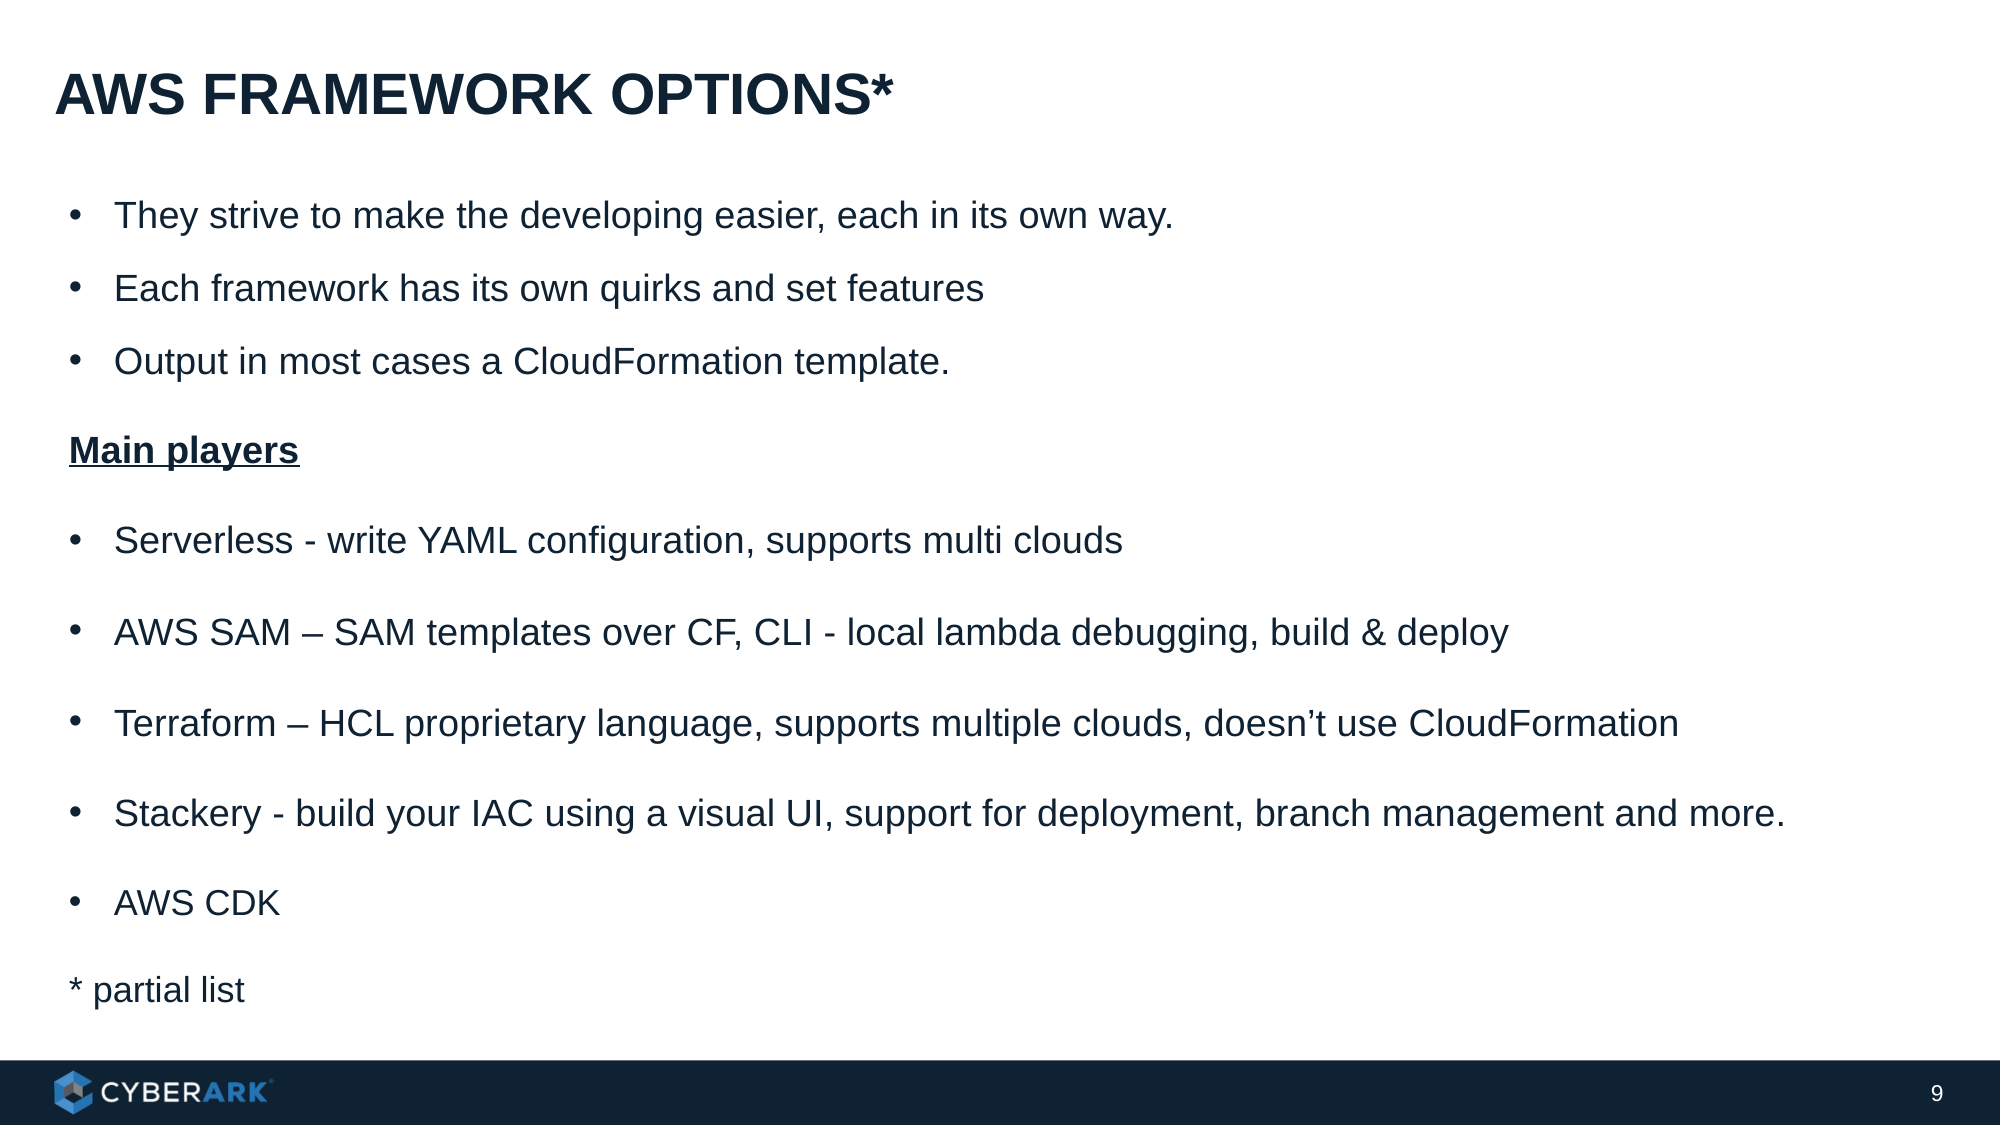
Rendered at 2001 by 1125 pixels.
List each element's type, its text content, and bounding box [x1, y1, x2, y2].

slide_number 9 [1758, 1077, 1944, 1108]
picture [54, 1070, 274, 1115]
title AWS Framework options* [54, 61, 1948, 128]
text_box They strive to make the developing easier, each in its own way. Each framework has its own quirks and set features Output in most cases a CloudFormation template. Main players Serverless - write YAML configuration, supports multi clouds AWS SAM – SAM templates over CF, CLI - local lambda debugging, build & deploy Terraform – HCL proprietary language, supports multiple clouds, doesn’t use CloudFormation Stackery - build your IAC using a visual UI, support for deployment, branch management and more. AWS CDK * partial list [54, 156, 1969, 1020]
